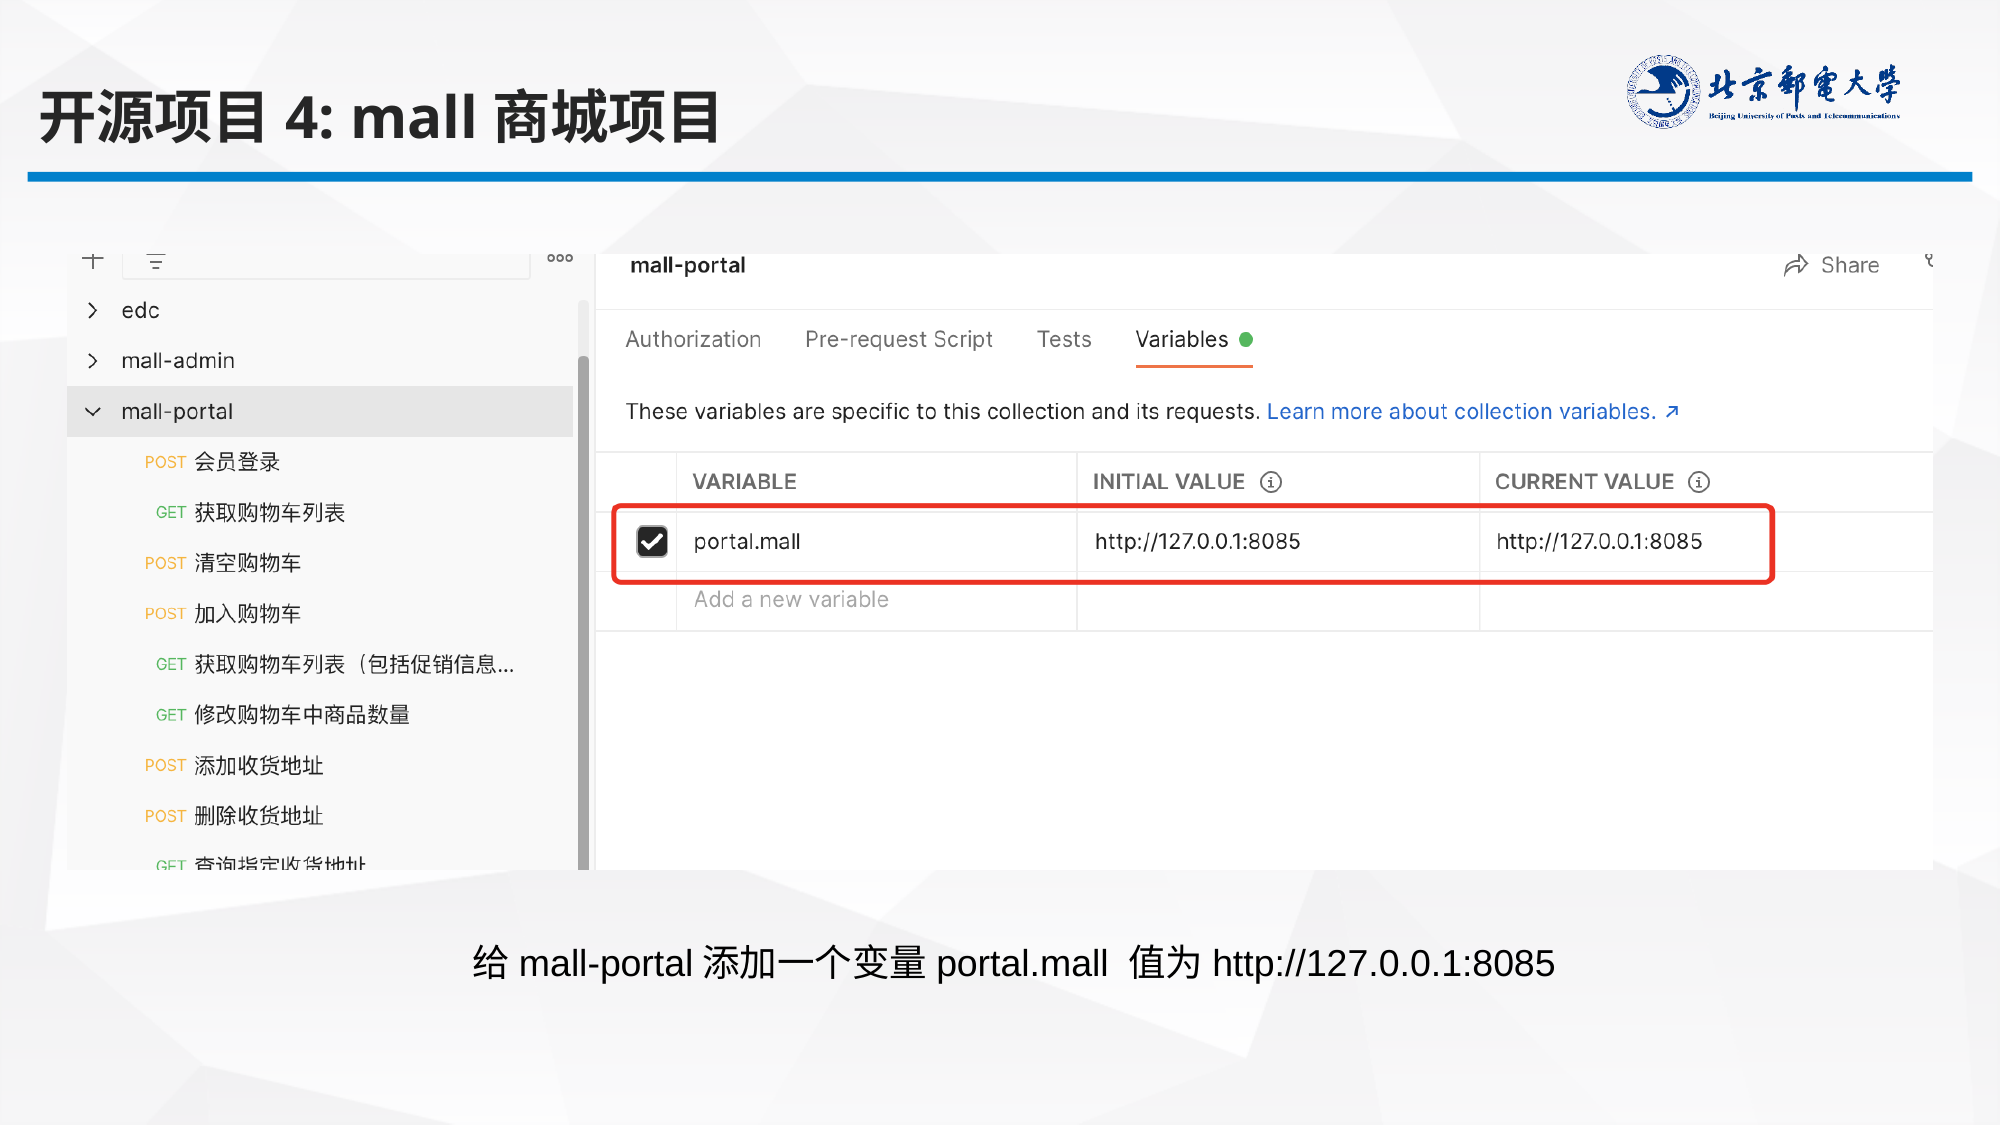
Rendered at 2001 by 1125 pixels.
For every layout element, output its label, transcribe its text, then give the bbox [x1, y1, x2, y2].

text_box 开源项目4: mall商城项目 [23, 73, 794, 158]
text_box [26, 171, 1973, 183]
text_box 给mall-portal添加一个变量portal.mall 值为http://127.0.0.1:8085 [457, 931, 1571, 992]
picture [0, 0, 2000, 1125]
